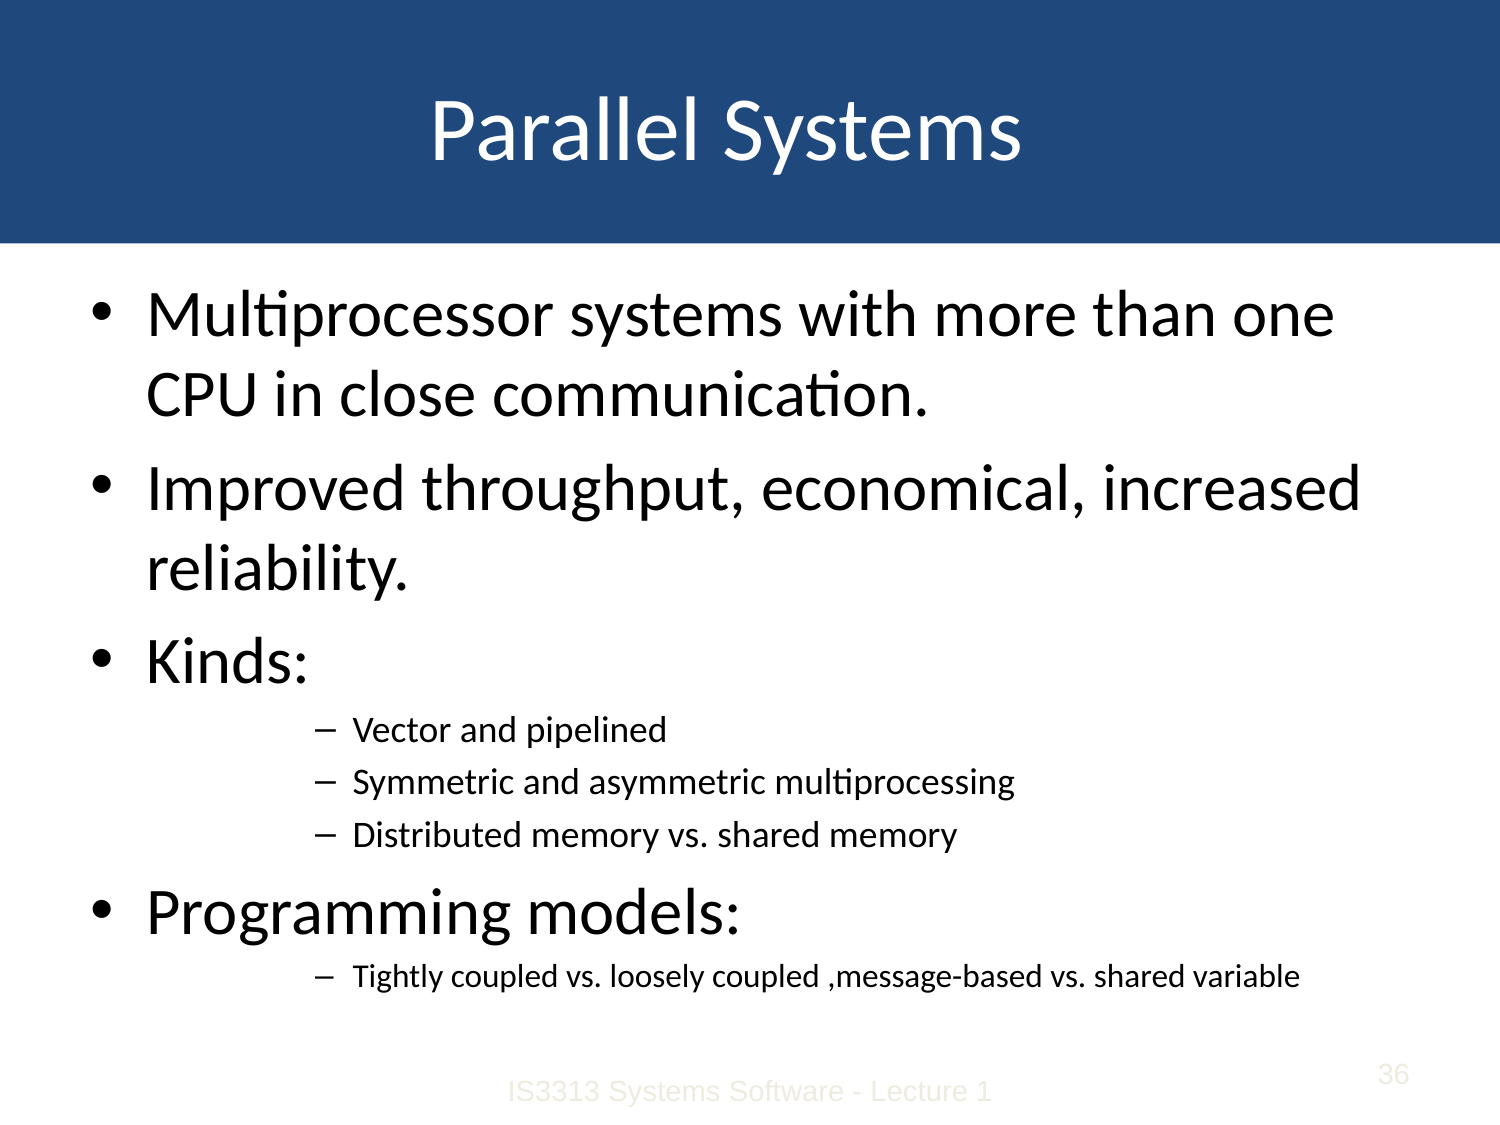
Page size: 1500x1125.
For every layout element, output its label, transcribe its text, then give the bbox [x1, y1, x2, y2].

title Parallel Systems [80, 15, 1374, 233]
slide_number 36 [1074, 1042, 1425, 1103]
list Multiprocessor systems with more than one CPU in close communication. Improved throughput, economical, increased reliability. Kinds: Vector and pipelined Symmetric and asymmetric multiprocessing Distributed memory vs. shared memory Programming models: Tightly coupled vs. loosely coupled ,message-based vs. shared variable [75, 262, 1425, 1005]
footer IS3313 Systems Software - Lecture 1 [453, 1059, 1047, 1120]
